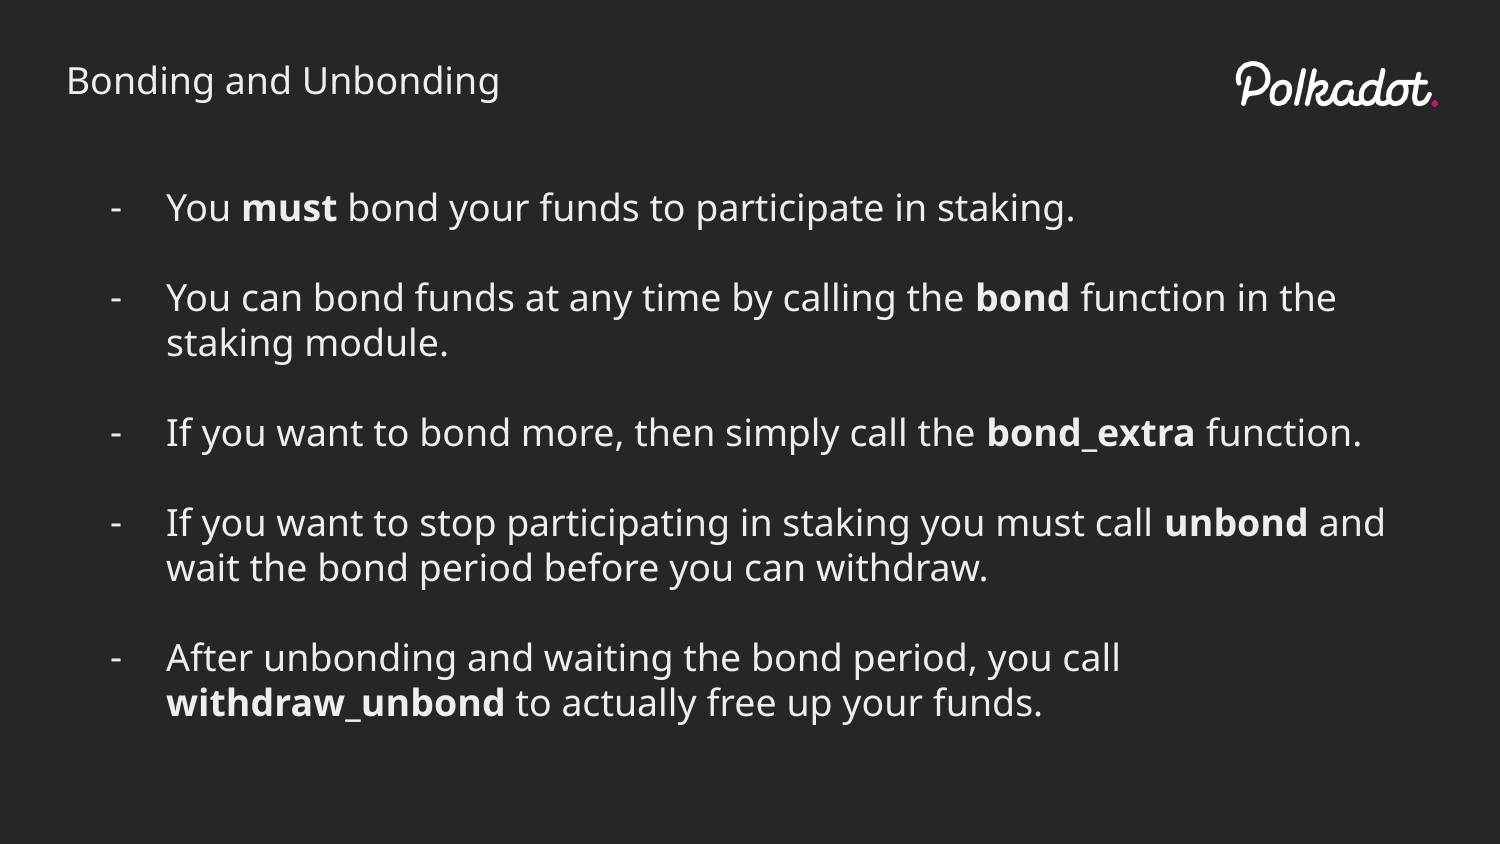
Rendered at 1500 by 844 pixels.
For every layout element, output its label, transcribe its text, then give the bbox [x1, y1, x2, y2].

text_box Bonding and Unbonding [50, 42, 632, 156]
picture [1199, 15, 1474, 152]
text_box You must bond your funds to participate in staking. You can bond funds at any time by calling the bond function in the staking module. If you want to bond more, then simply call the bond_extra function. If you want to stop participating in staking you must call unbond and wait the bond period before you can withdraw. After unbonding and waiting the bond period, you call withdraw_unbond to actually free up your funds. [76, 168, 1432, 786]
